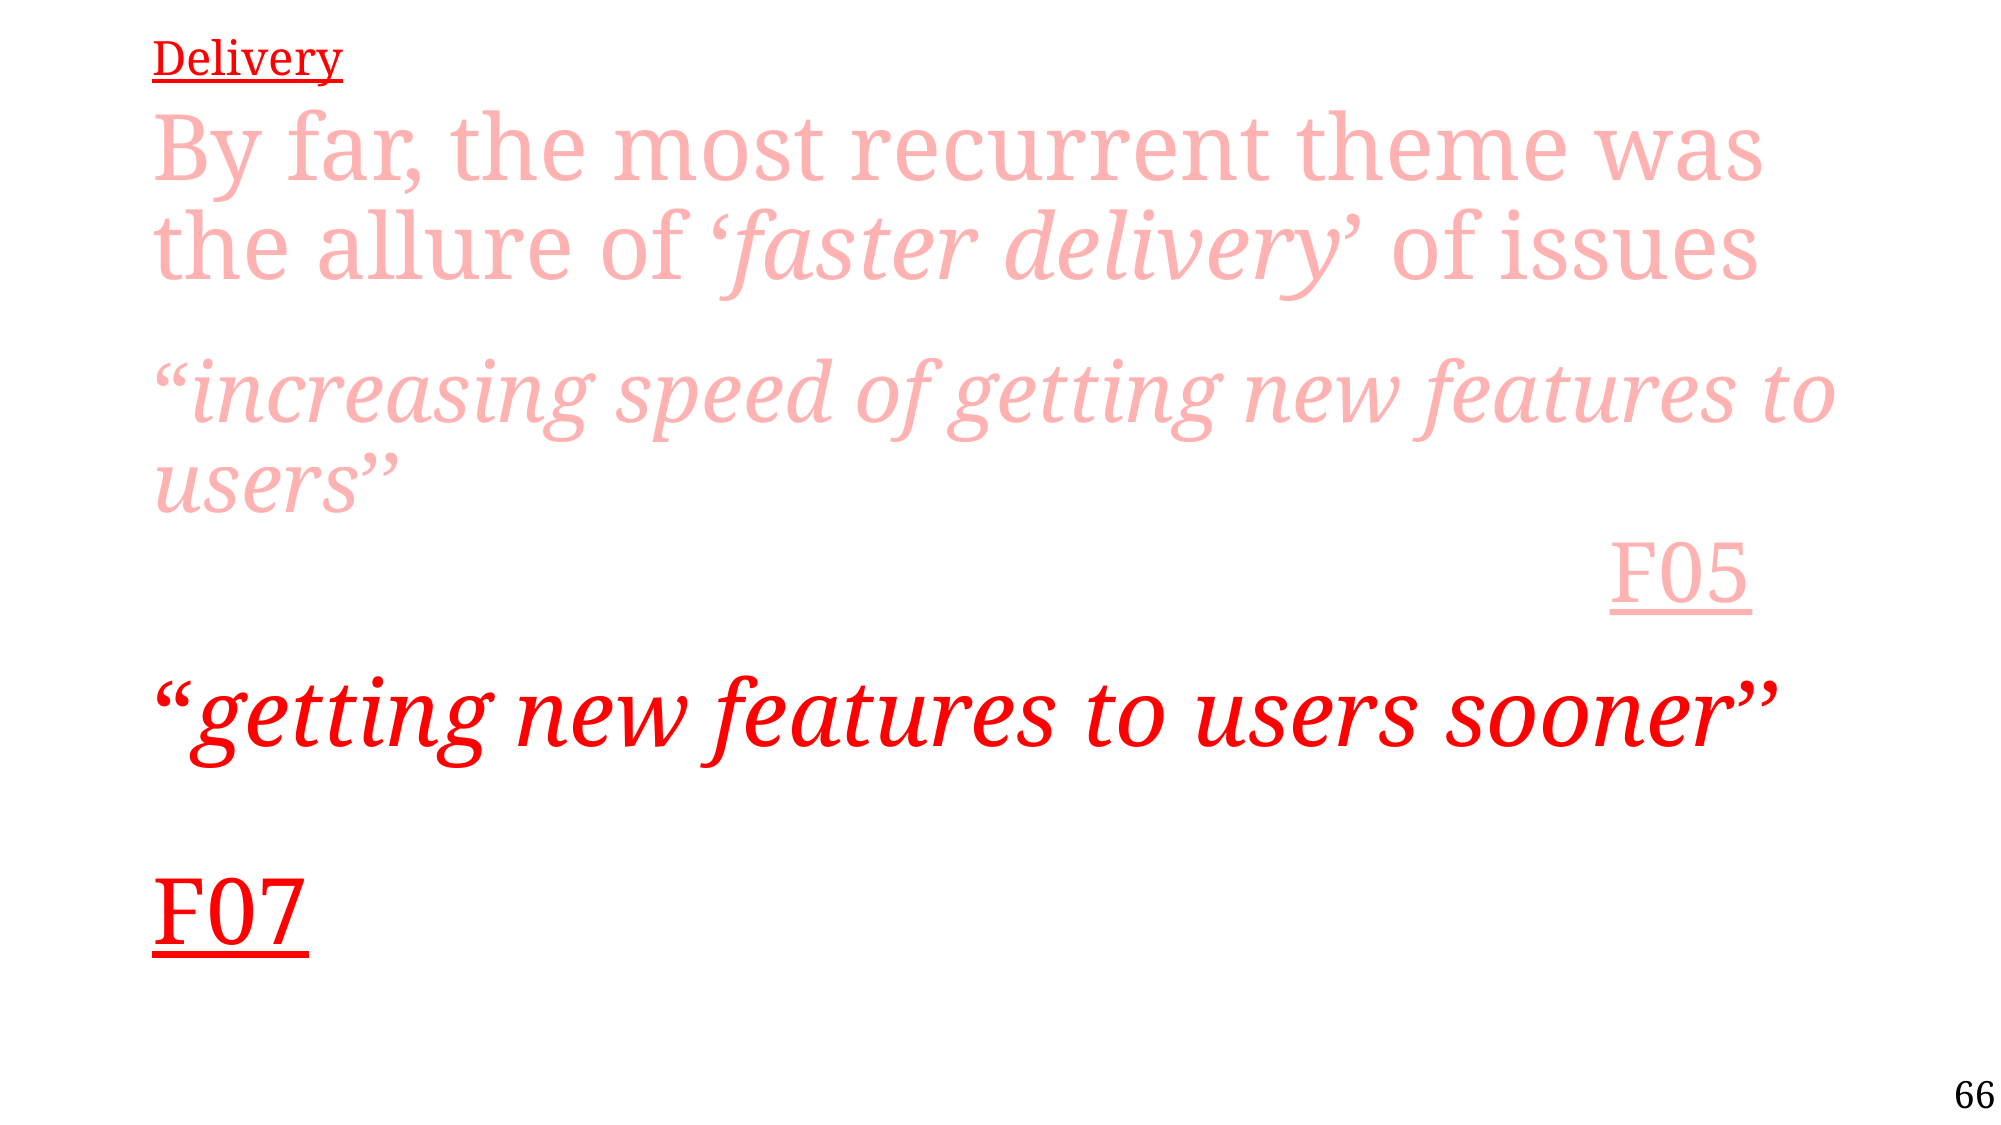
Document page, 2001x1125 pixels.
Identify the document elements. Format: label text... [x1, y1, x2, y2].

text_box 66 [1939, 1063, 2000, 1124]
text_box “getting new features to users sooner’’ F07 [137, 659, 1863, 977]
title By far, the most recurrent theme was the allure of ‘faster delivery’ of issues [137, 94, 1863, 329]
list Delivery [137, 27, 1863, 94]
text_box “increasing speed of getting new features to users’’ F05 [137, 342, 1863, 659]
